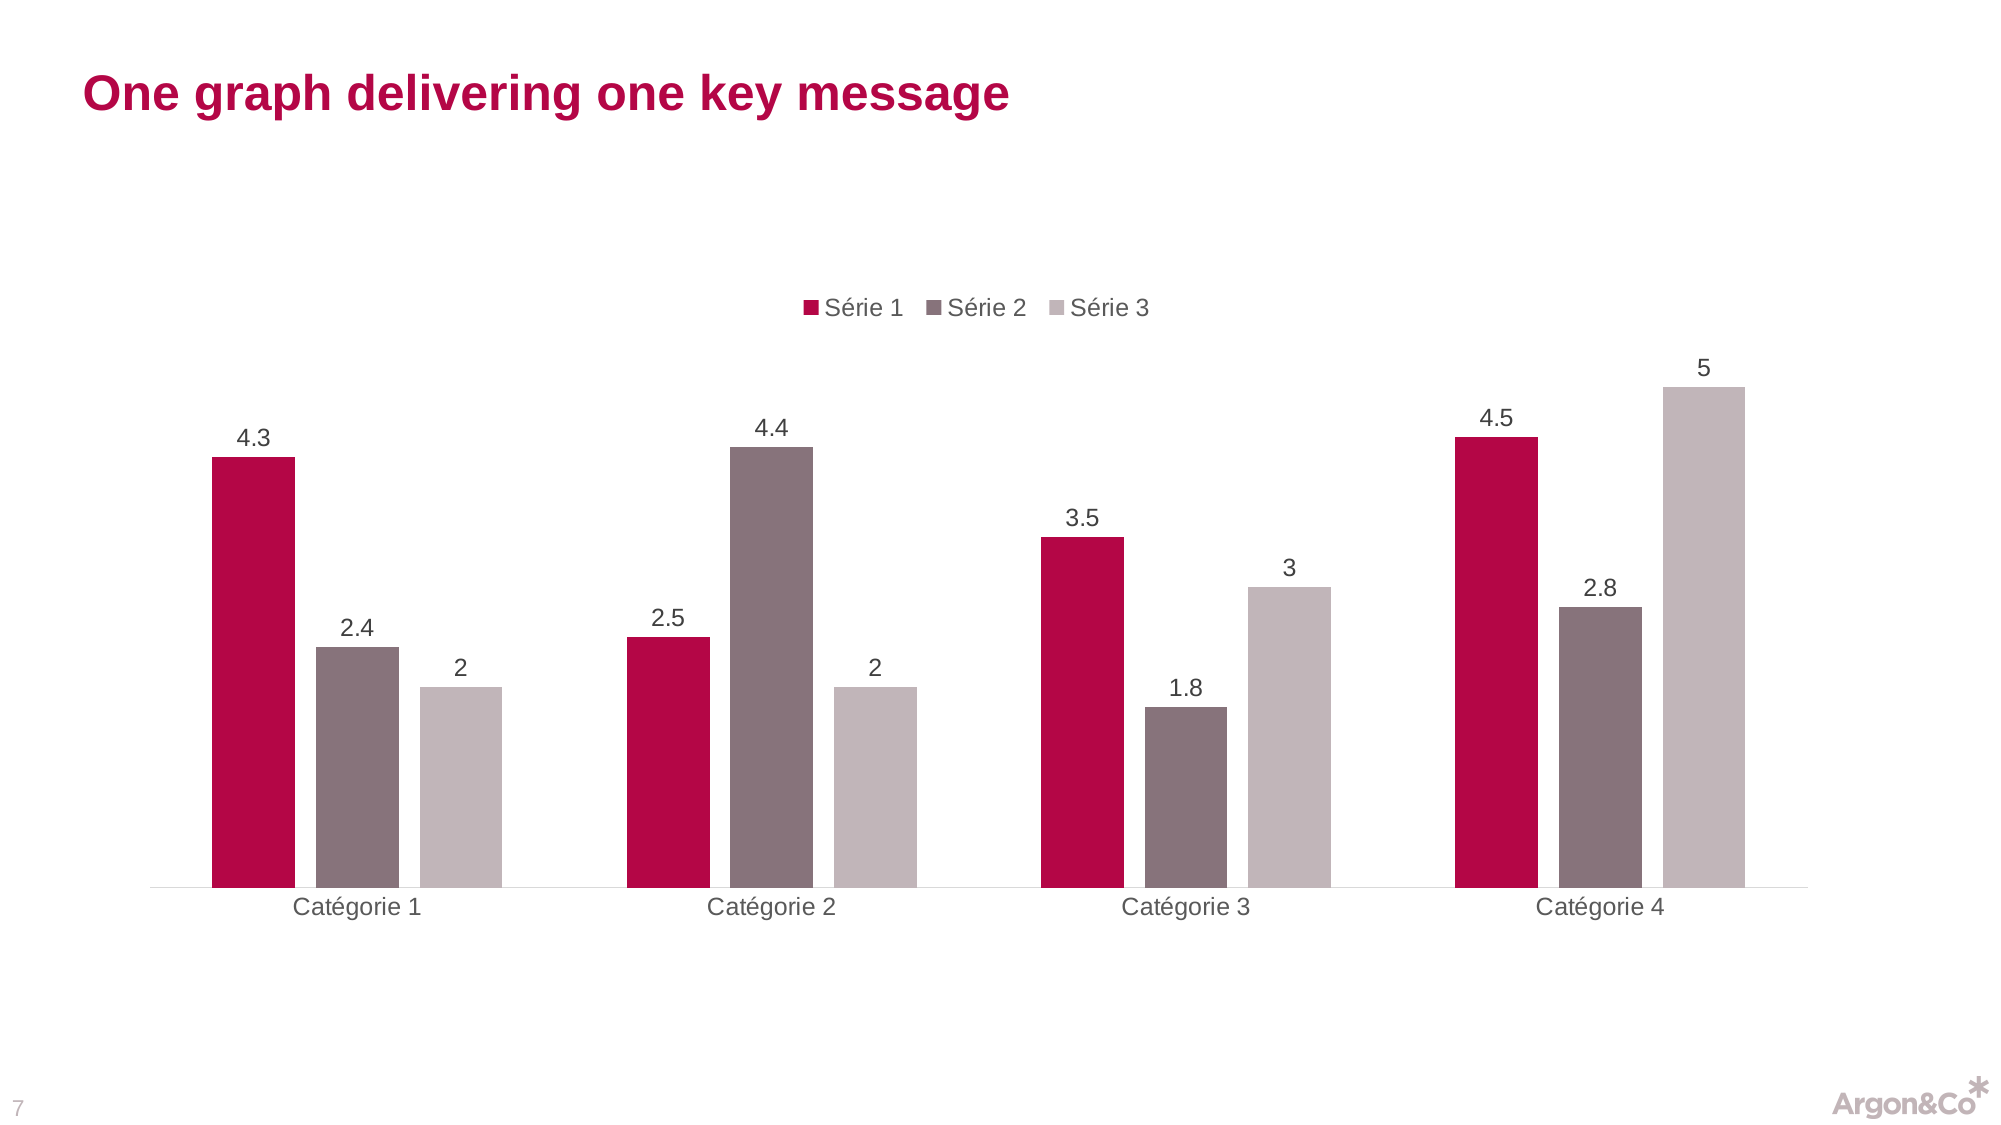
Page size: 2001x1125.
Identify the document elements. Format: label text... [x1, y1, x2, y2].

picture [1832, 1076, 1989, 1119]
chart [115, 222, 1843, 935]
title One graph delivering one key message [70, 51, 1932, 129]
